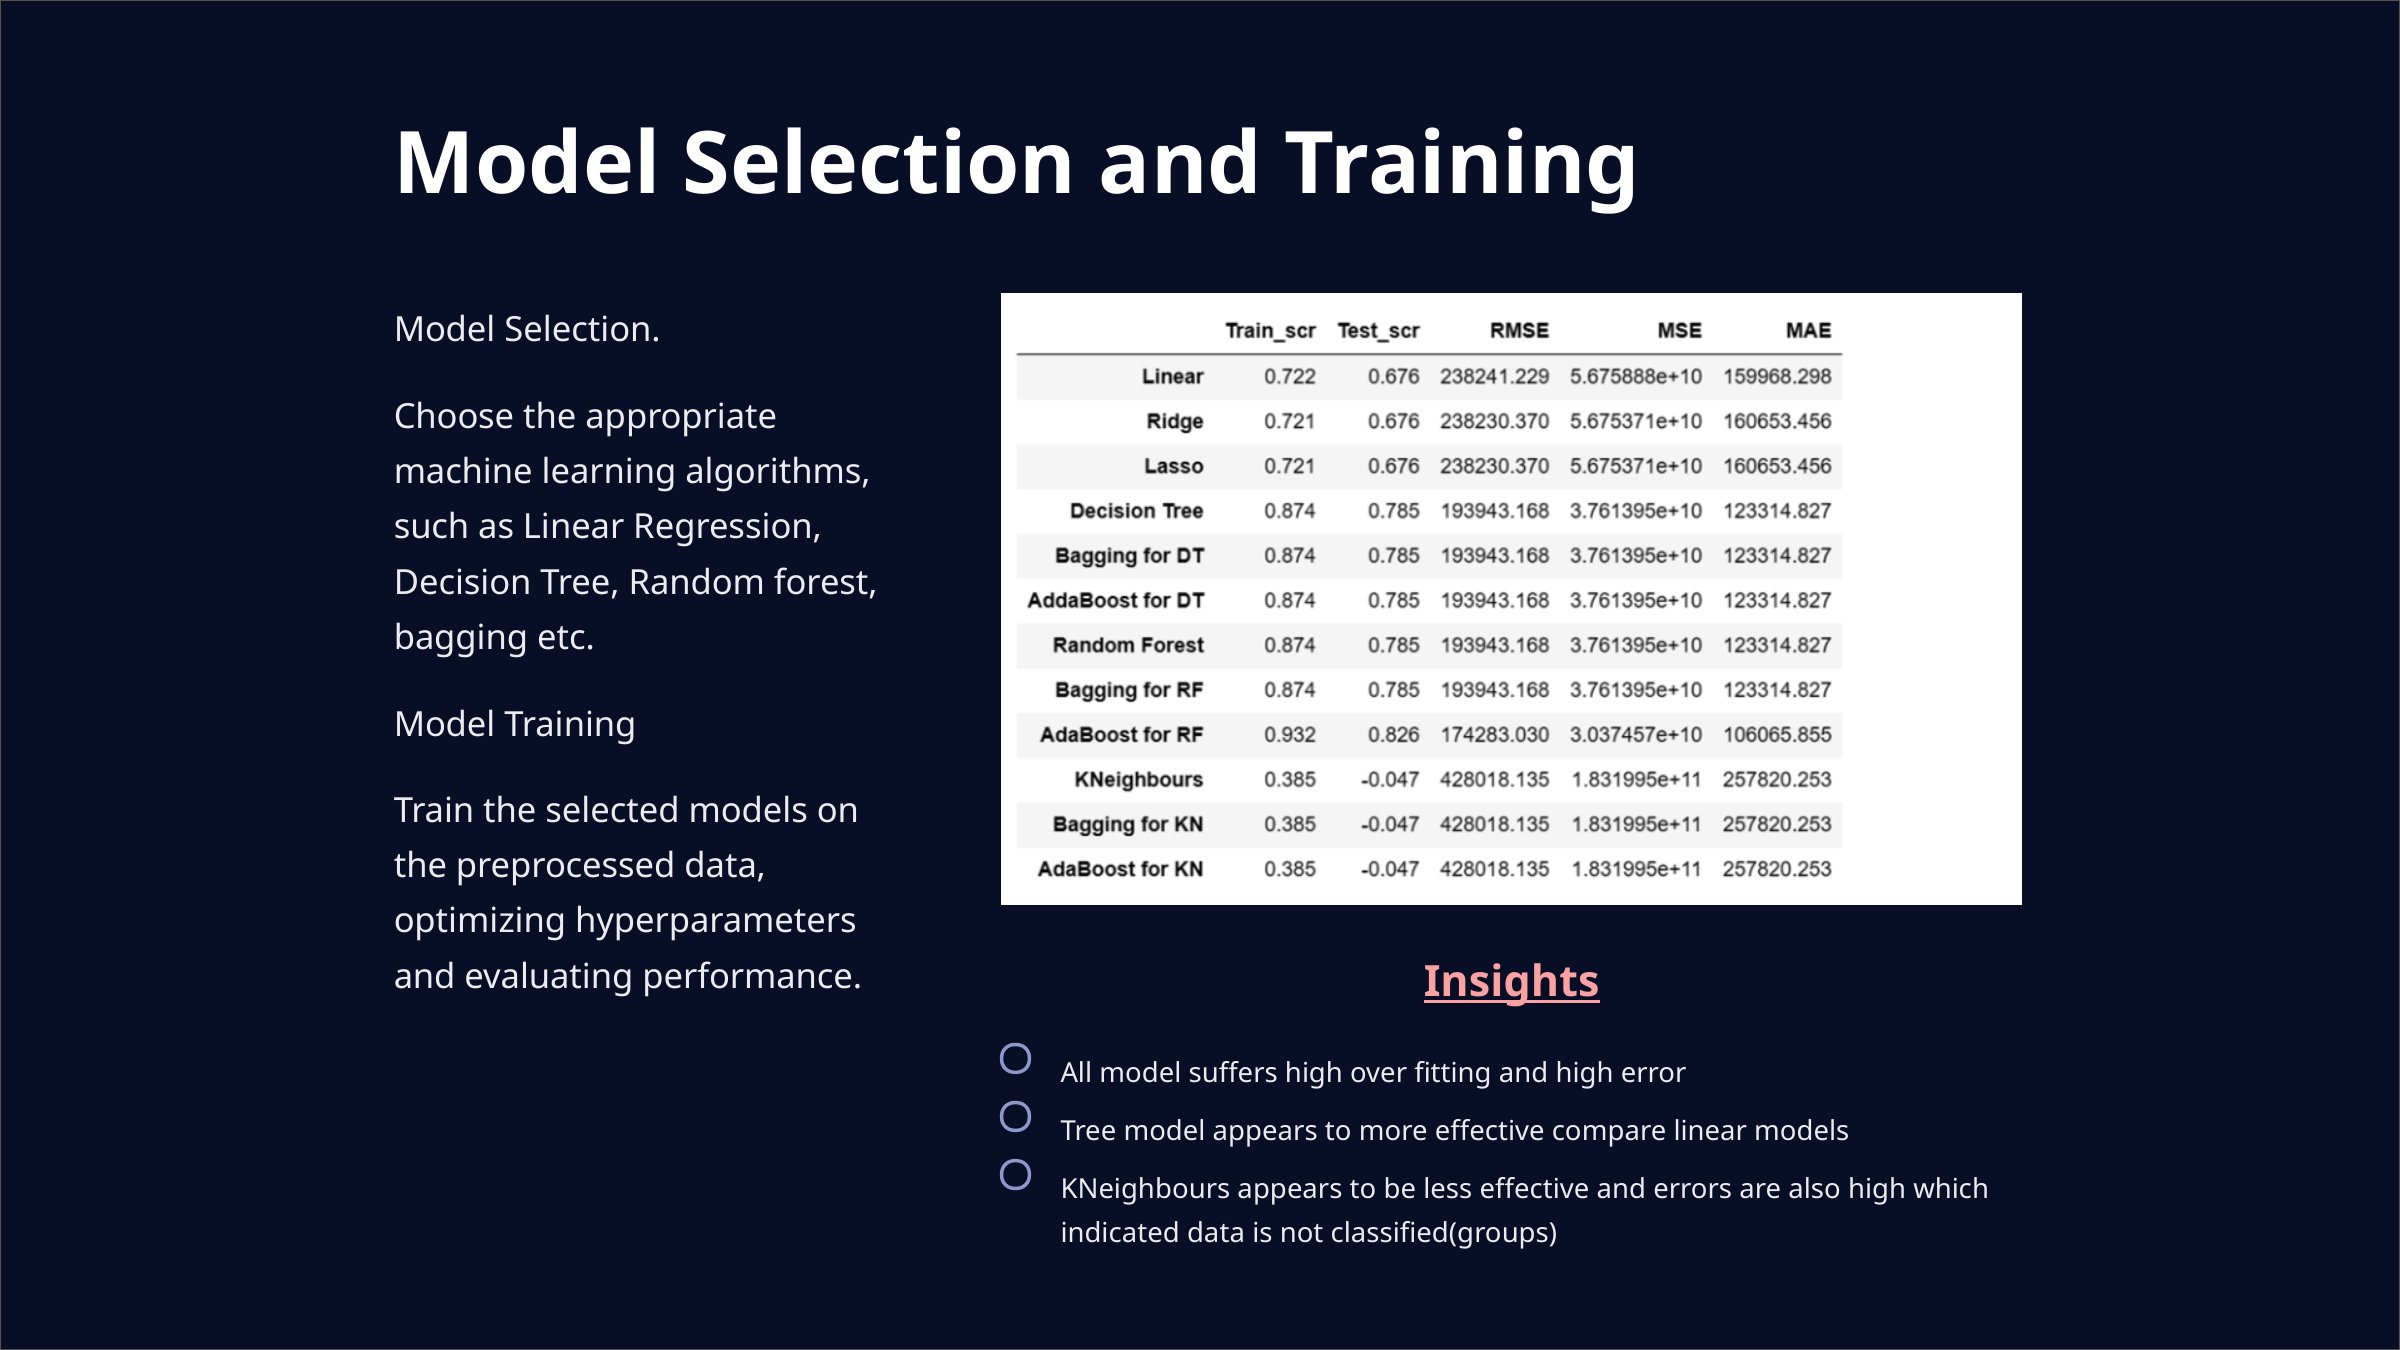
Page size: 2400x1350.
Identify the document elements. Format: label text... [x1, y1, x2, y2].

text_box Train the selected models on the preprocessed data, optimizing hyperparameters and evaluating performance. [379, 766, 917, 988]
text_box Tree model appears to more effective compare linear models [1045, 1094, 2022, 1139]
text_box [1001, 1044, 1030, 1073]
text_box Choose the appropriate machine learning algorithms, such as Linear Regression, Decision Tree, Random forest, bagging etc. [379, 372, 917, 650]
text_box Insights [1339, 943, 1685, 998]
text_box KNeighbours appears to be less effective and errors are also high which indicated data is not classified(groups) [1045, 1152, 2022, 1241]
text_box [1001, 1102, 1030, 1131]
text_box Model Selection. [379, 286, 917, 342]
text_box [1001, 1160, 1030, 1189]
text_box All model suffers high over fitting and high error [1045, 1036, 2022, 1081]
picture [1001, 293, 2023, 905]
text_box Model Training [379, 680, 917, 736]
text_box [0, 0, 2400, 1350]
text_box Model Selection and Training [379, 95, 1641, 204]
